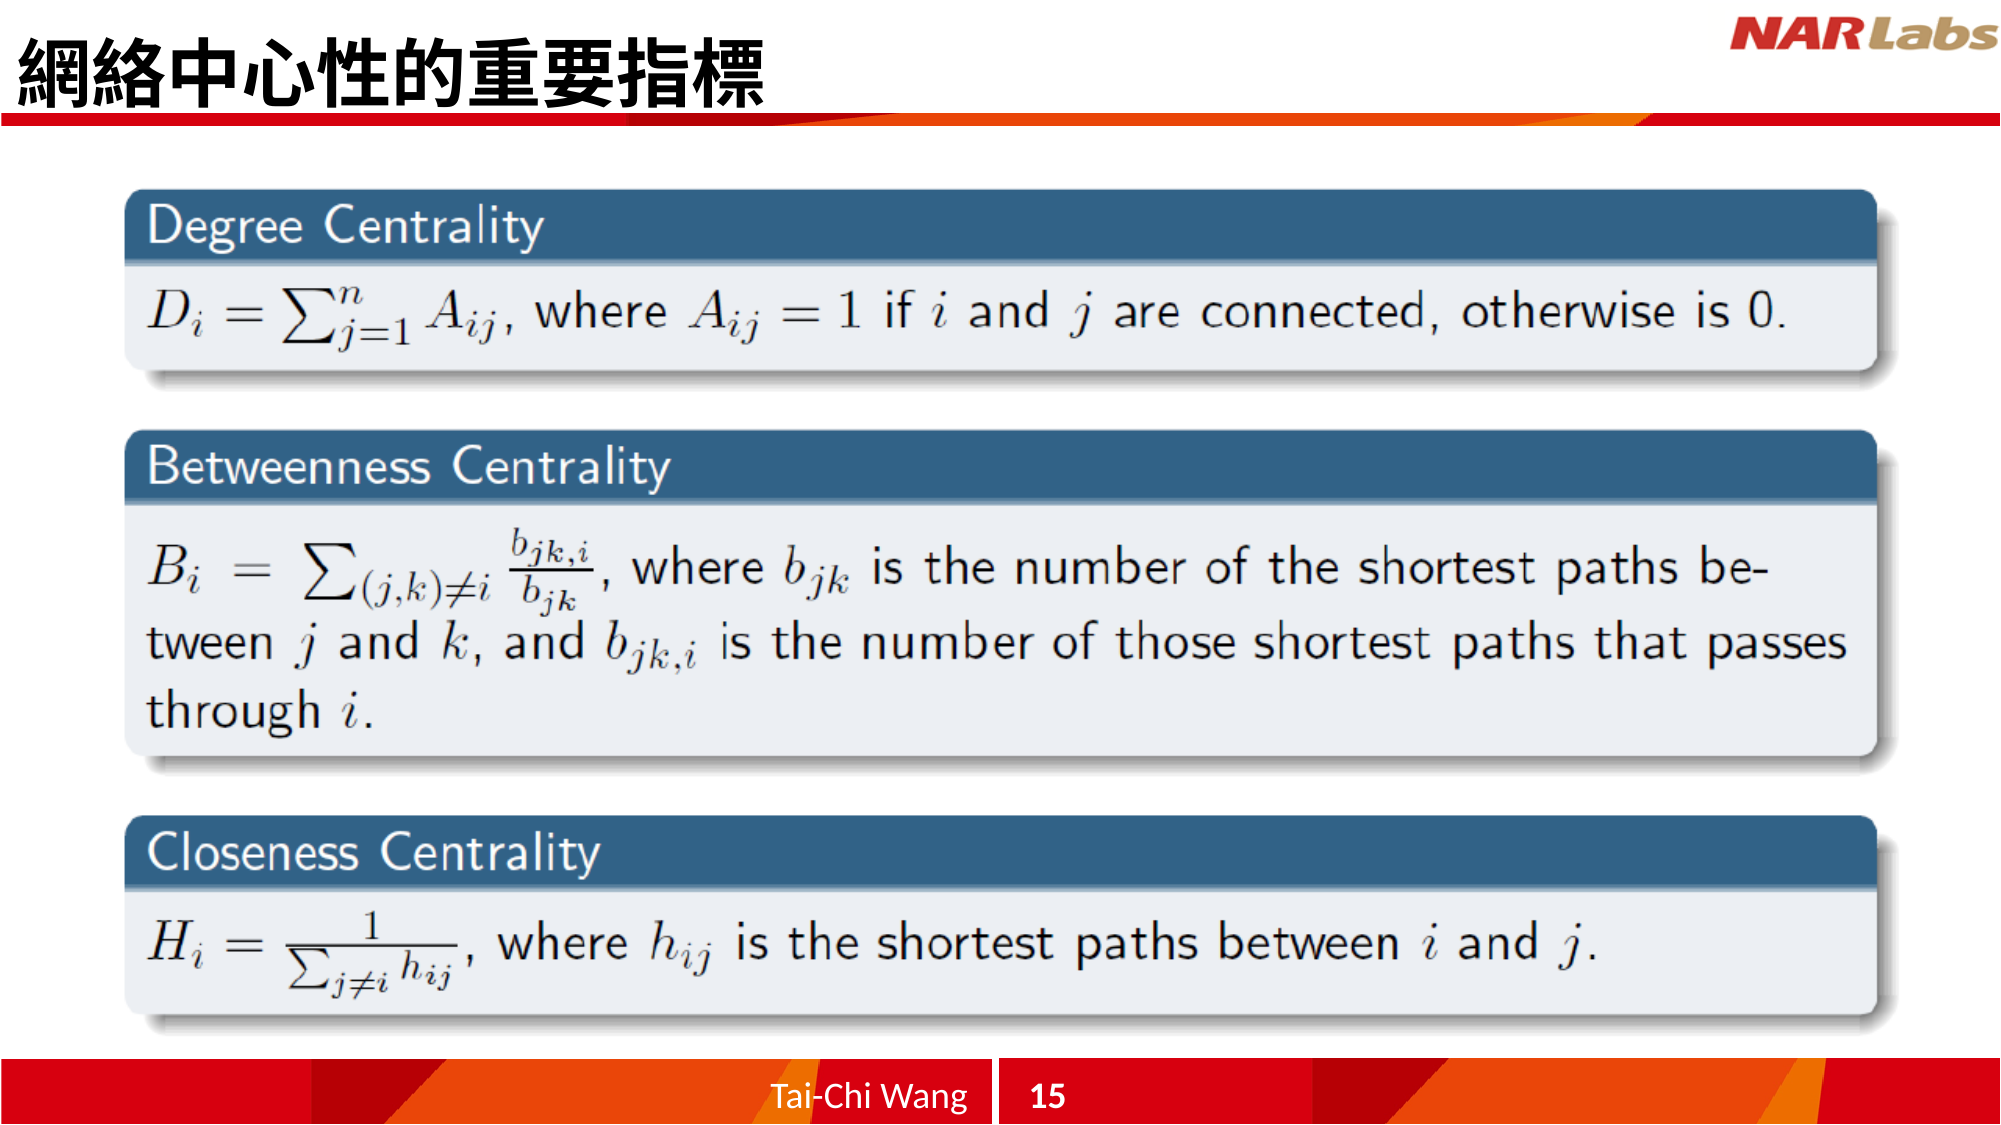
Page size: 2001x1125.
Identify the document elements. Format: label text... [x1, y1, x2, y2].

title 網絡中心性的重要指標 [1, 0, 1802, 149]
picture [102, 129, 1907, 1055]
